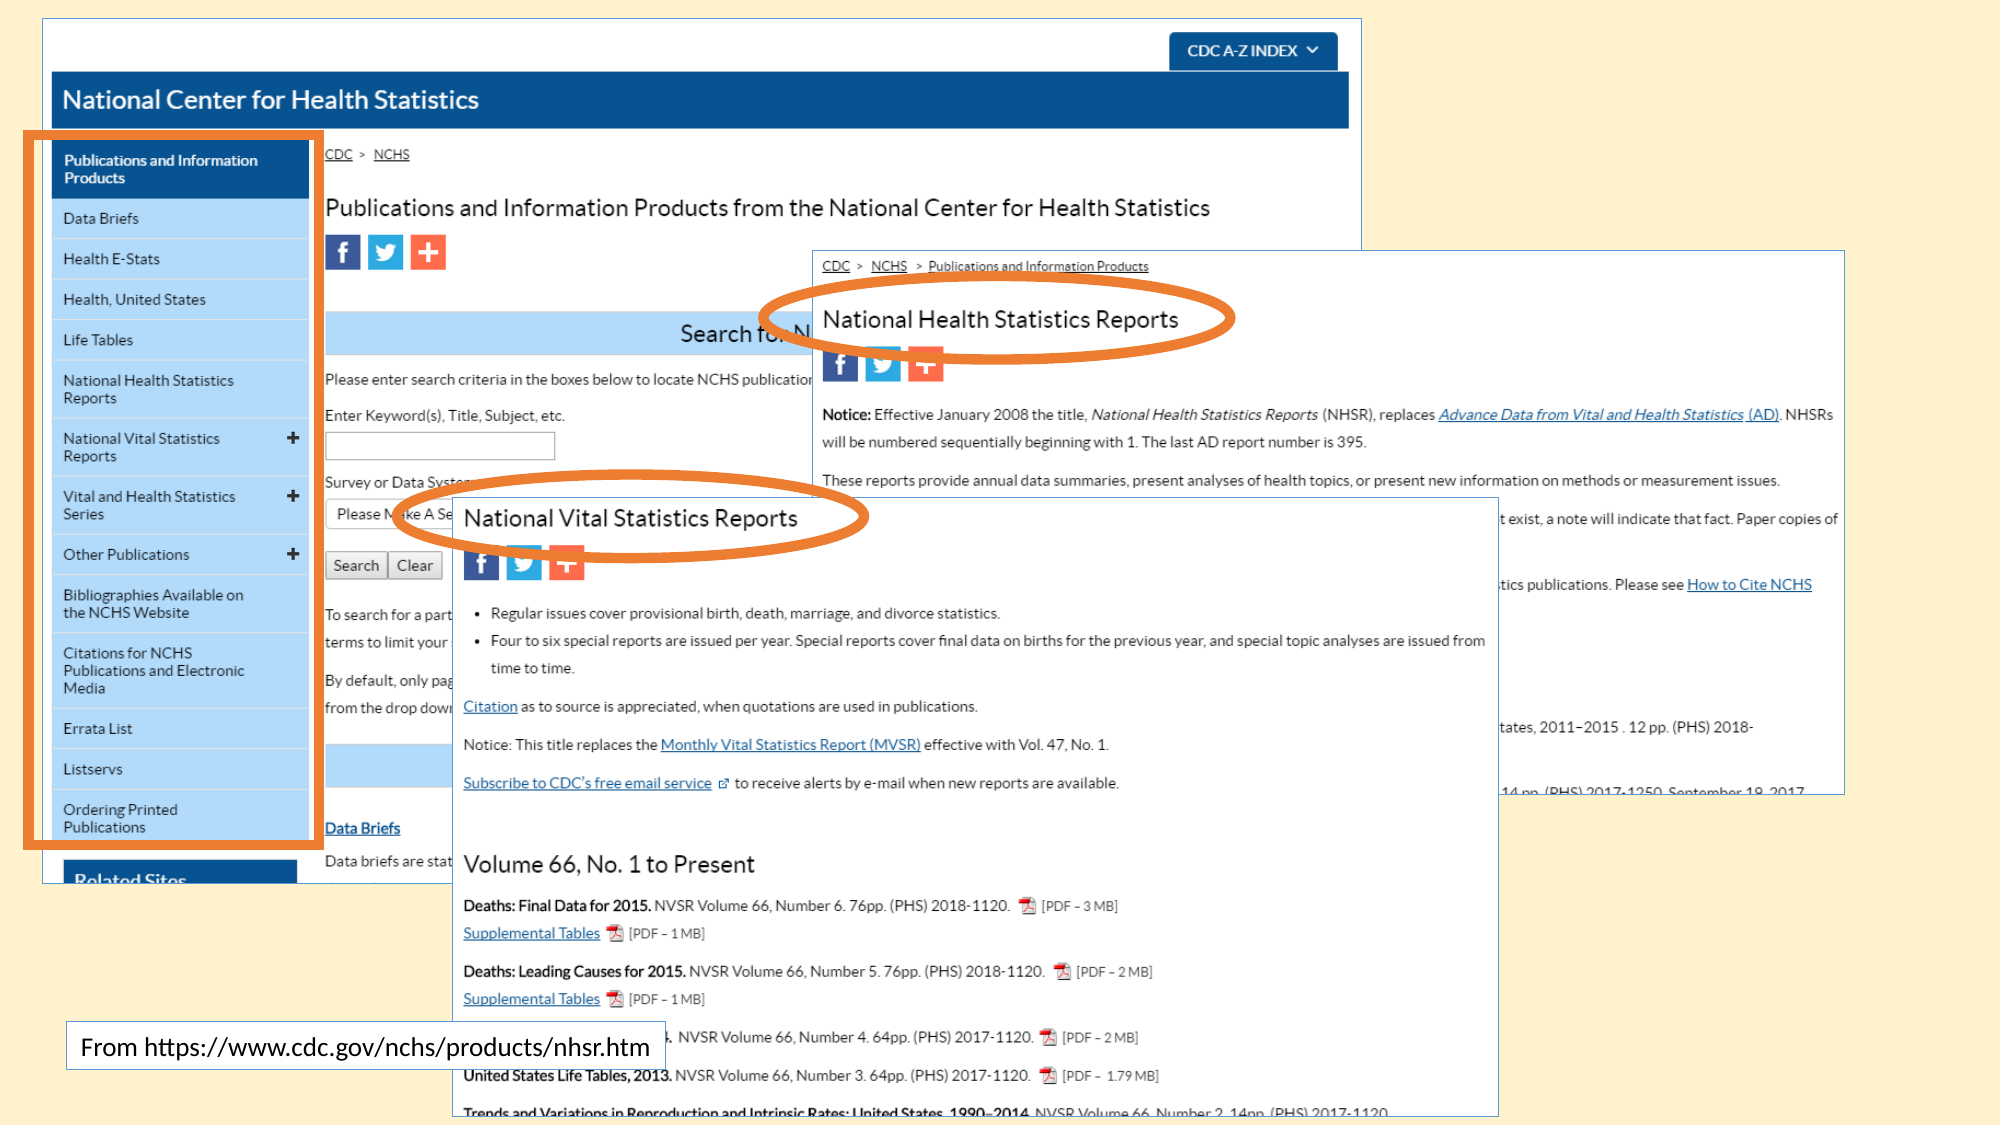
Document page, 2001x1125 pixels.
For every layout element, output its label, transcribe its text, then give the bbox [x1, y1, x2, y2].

picture [42, 18, 1845, 1117]
text_box [27, 134, 42, 846]
text_box From https://www.cdc.gov/nchs/products/nhsr.htm [66, 1021, 451, 1070]
